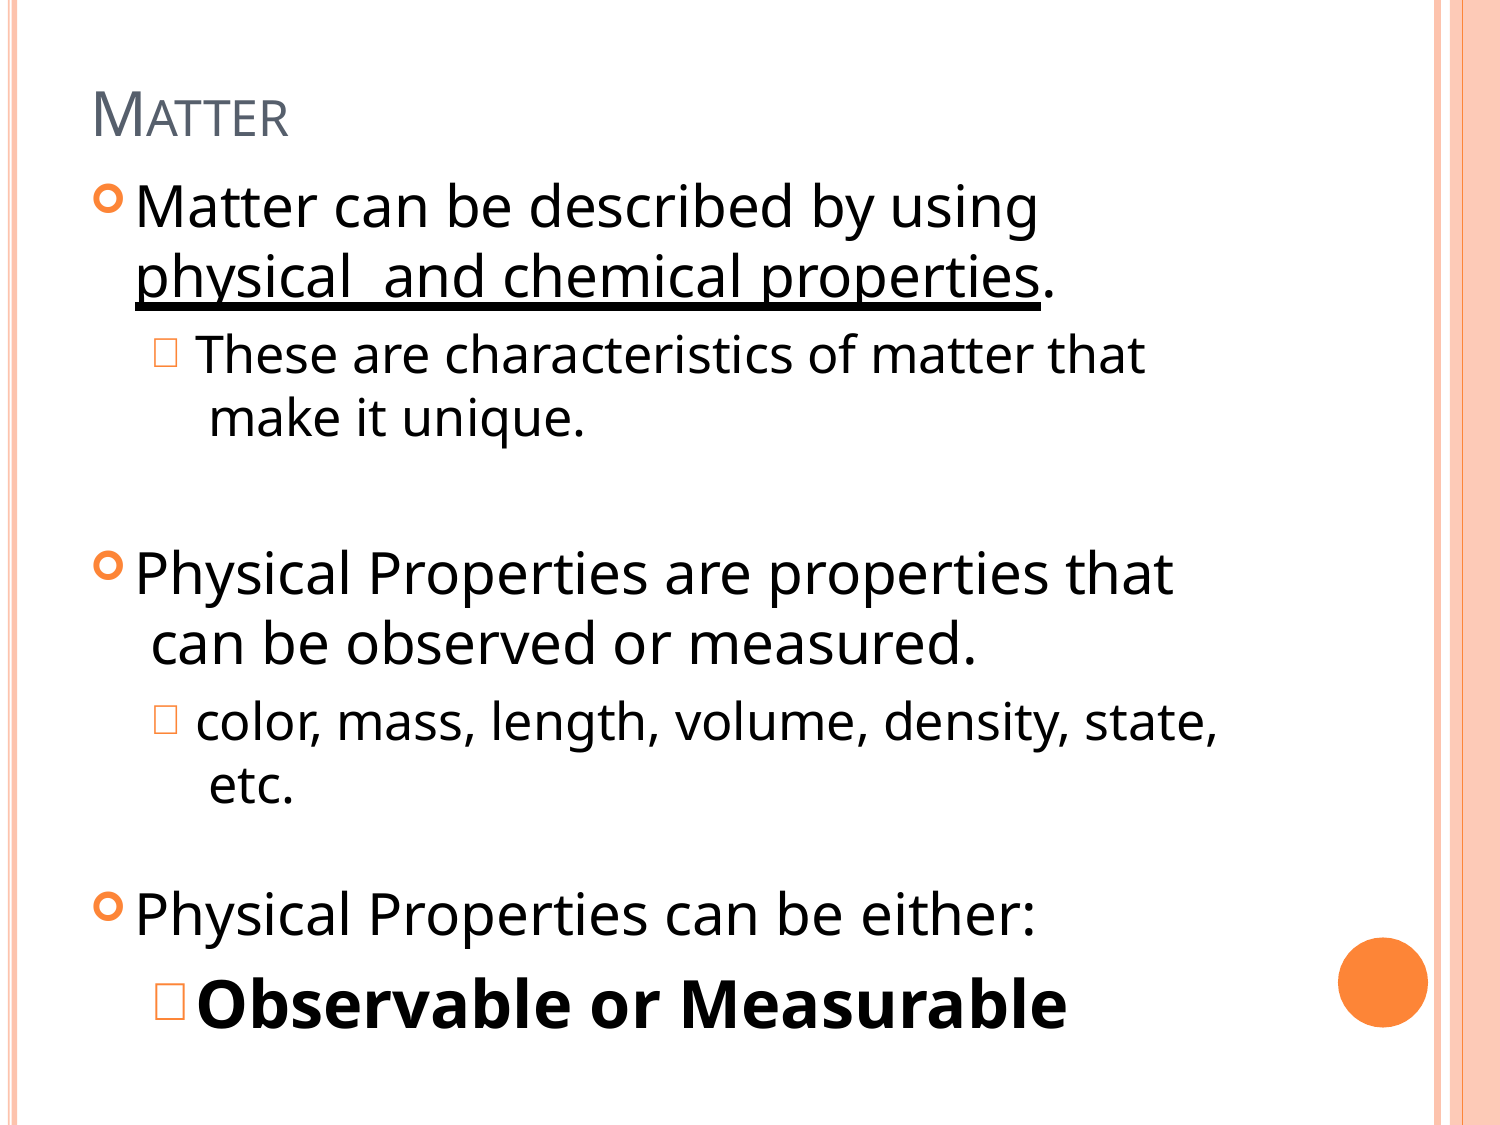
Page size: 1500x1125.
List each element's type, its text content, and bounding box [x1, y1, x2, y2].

title MATTER [87, 71, 326, 167]
text_box Matter can be described by using physical and chemical properties. These are characteristics of matter that make it unique. Physical Properties are properties that can be observed or measured. color, mass, length, volume, density, state, etc. Physical Properties can be either: Observable or Measurable [87, 167, 1267, 1043]
